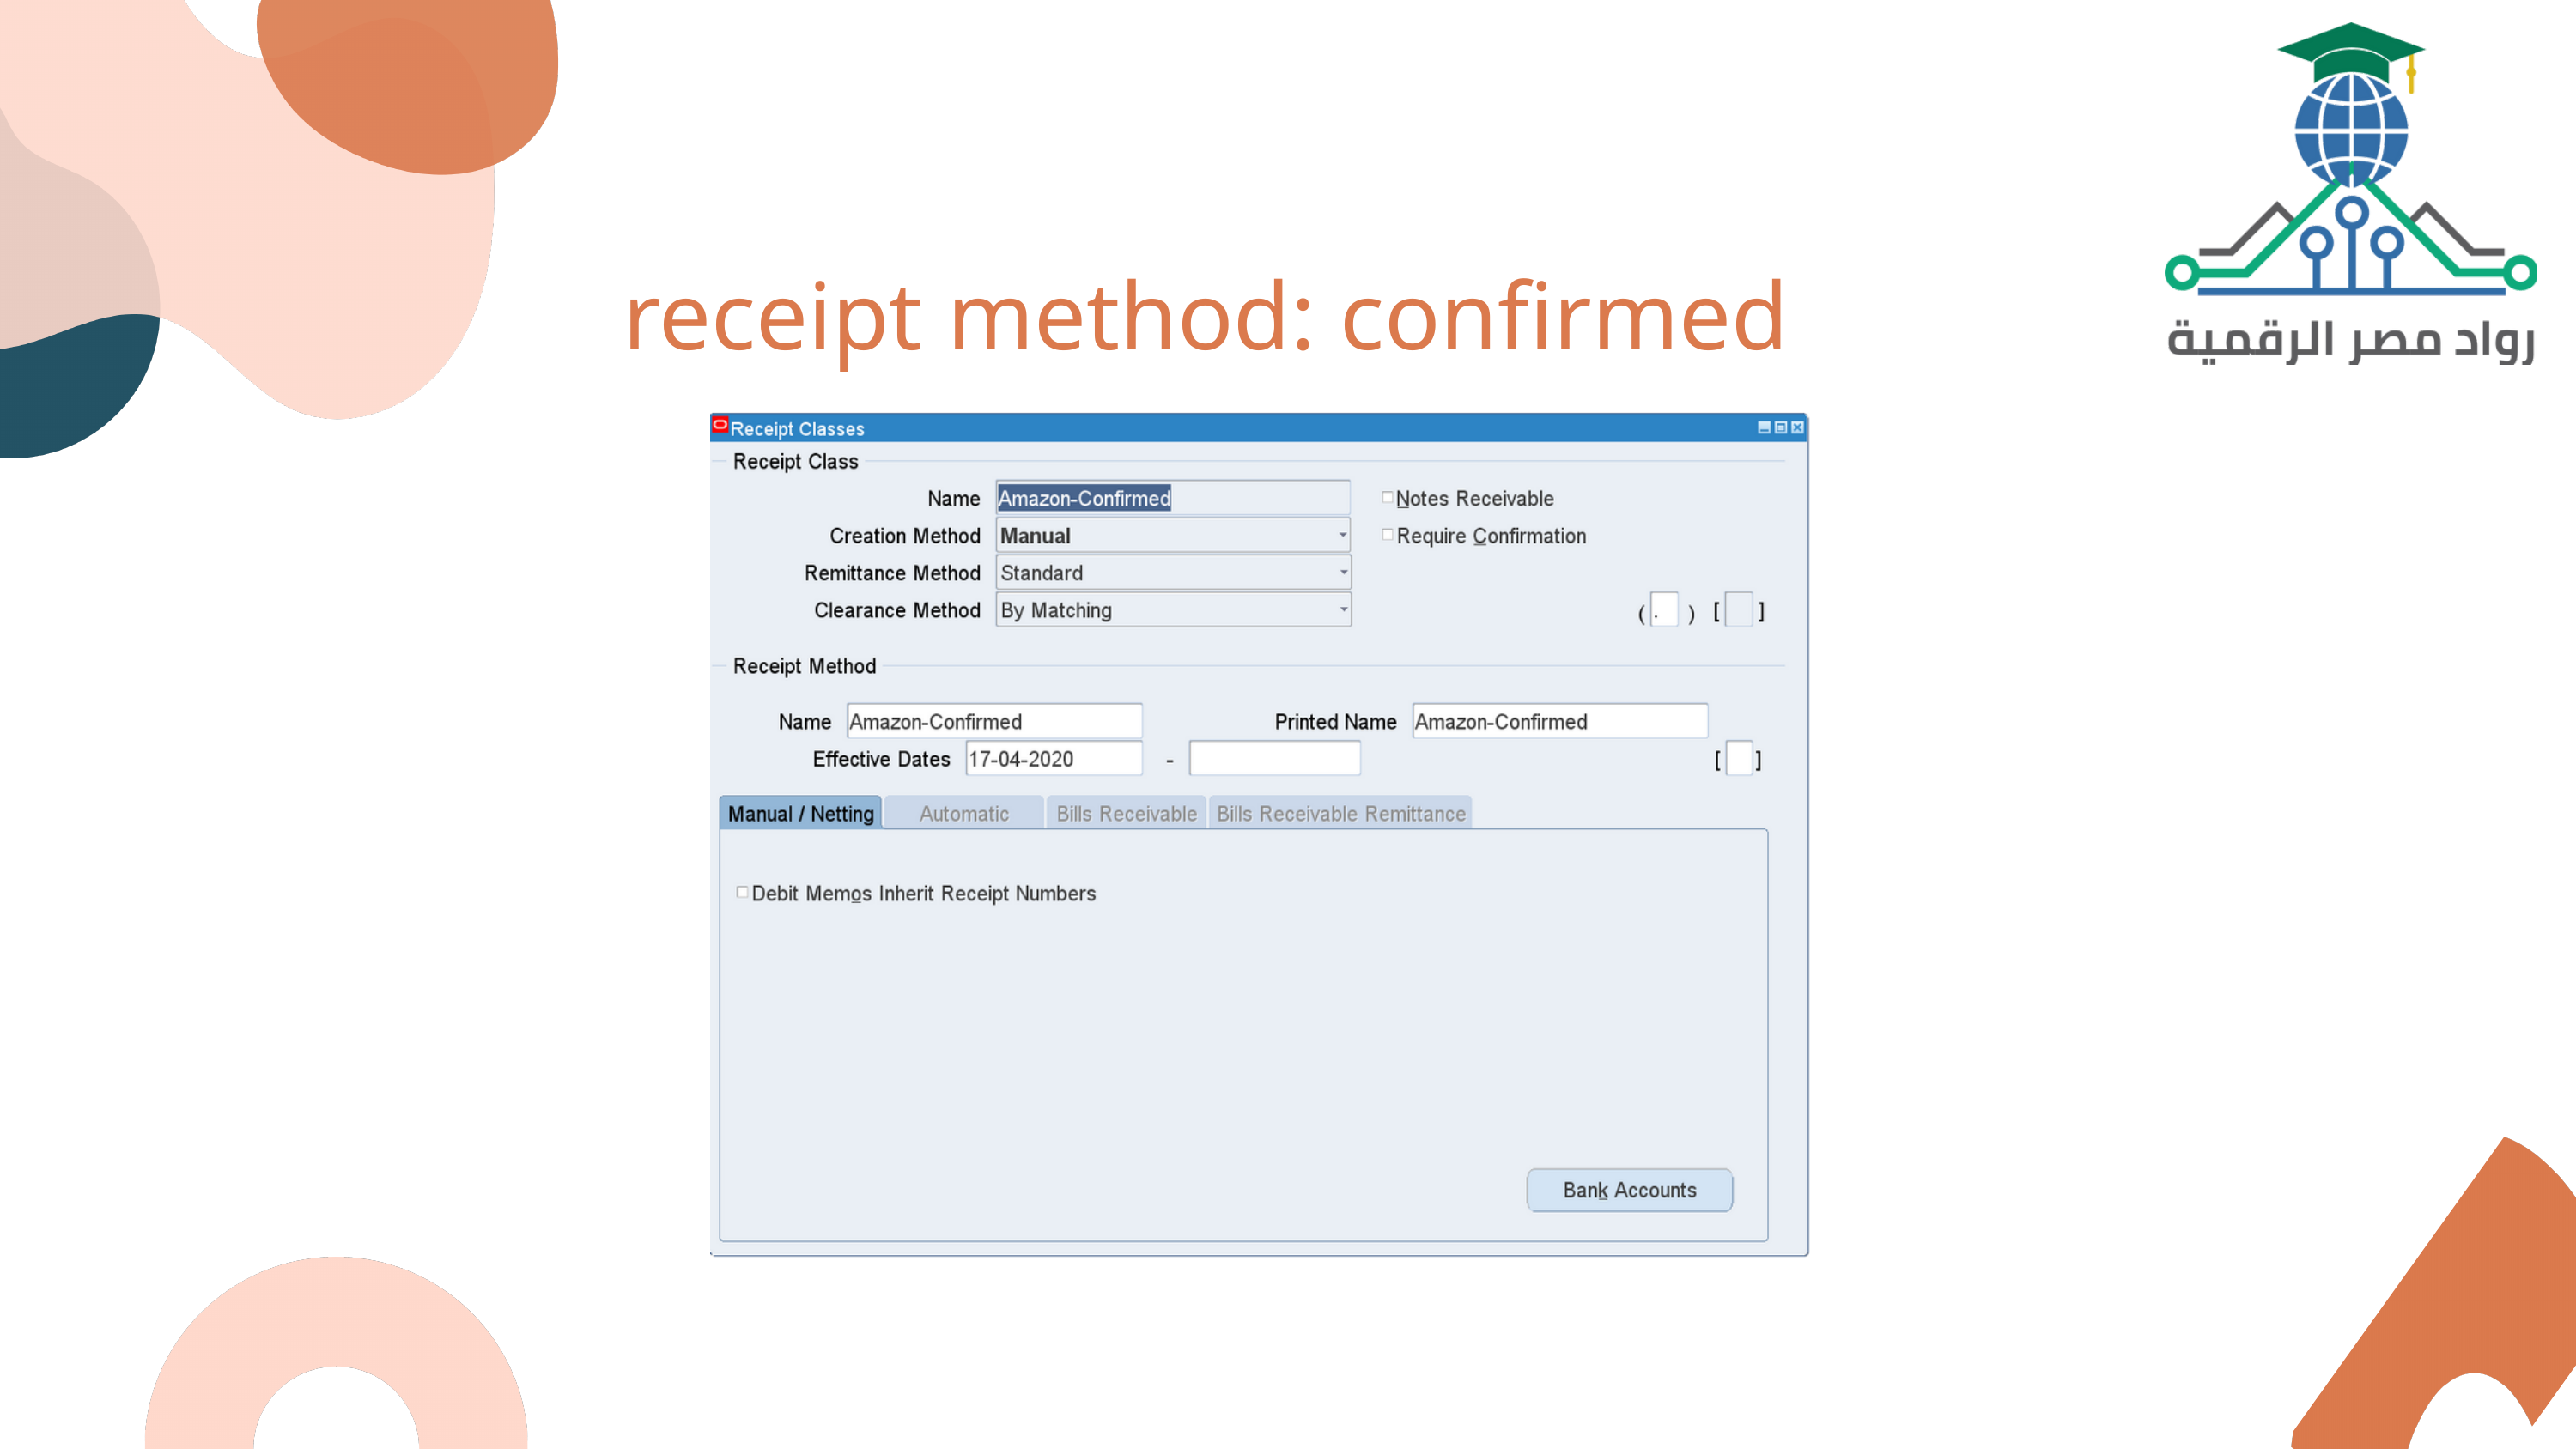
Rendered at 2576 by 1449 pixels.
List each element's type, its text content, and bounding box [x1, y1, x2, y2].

text_box [710, 412, 1810, 1258]
text_box [144, 1257, 528, 1449]
text_box [2165, 22, 2537, 365]
text_box [0, 0, 560, 464]
text_box receipt method: confirmed [602, 238, 1810, 369]
text_box [2285, 1131, 2576, 1449]
